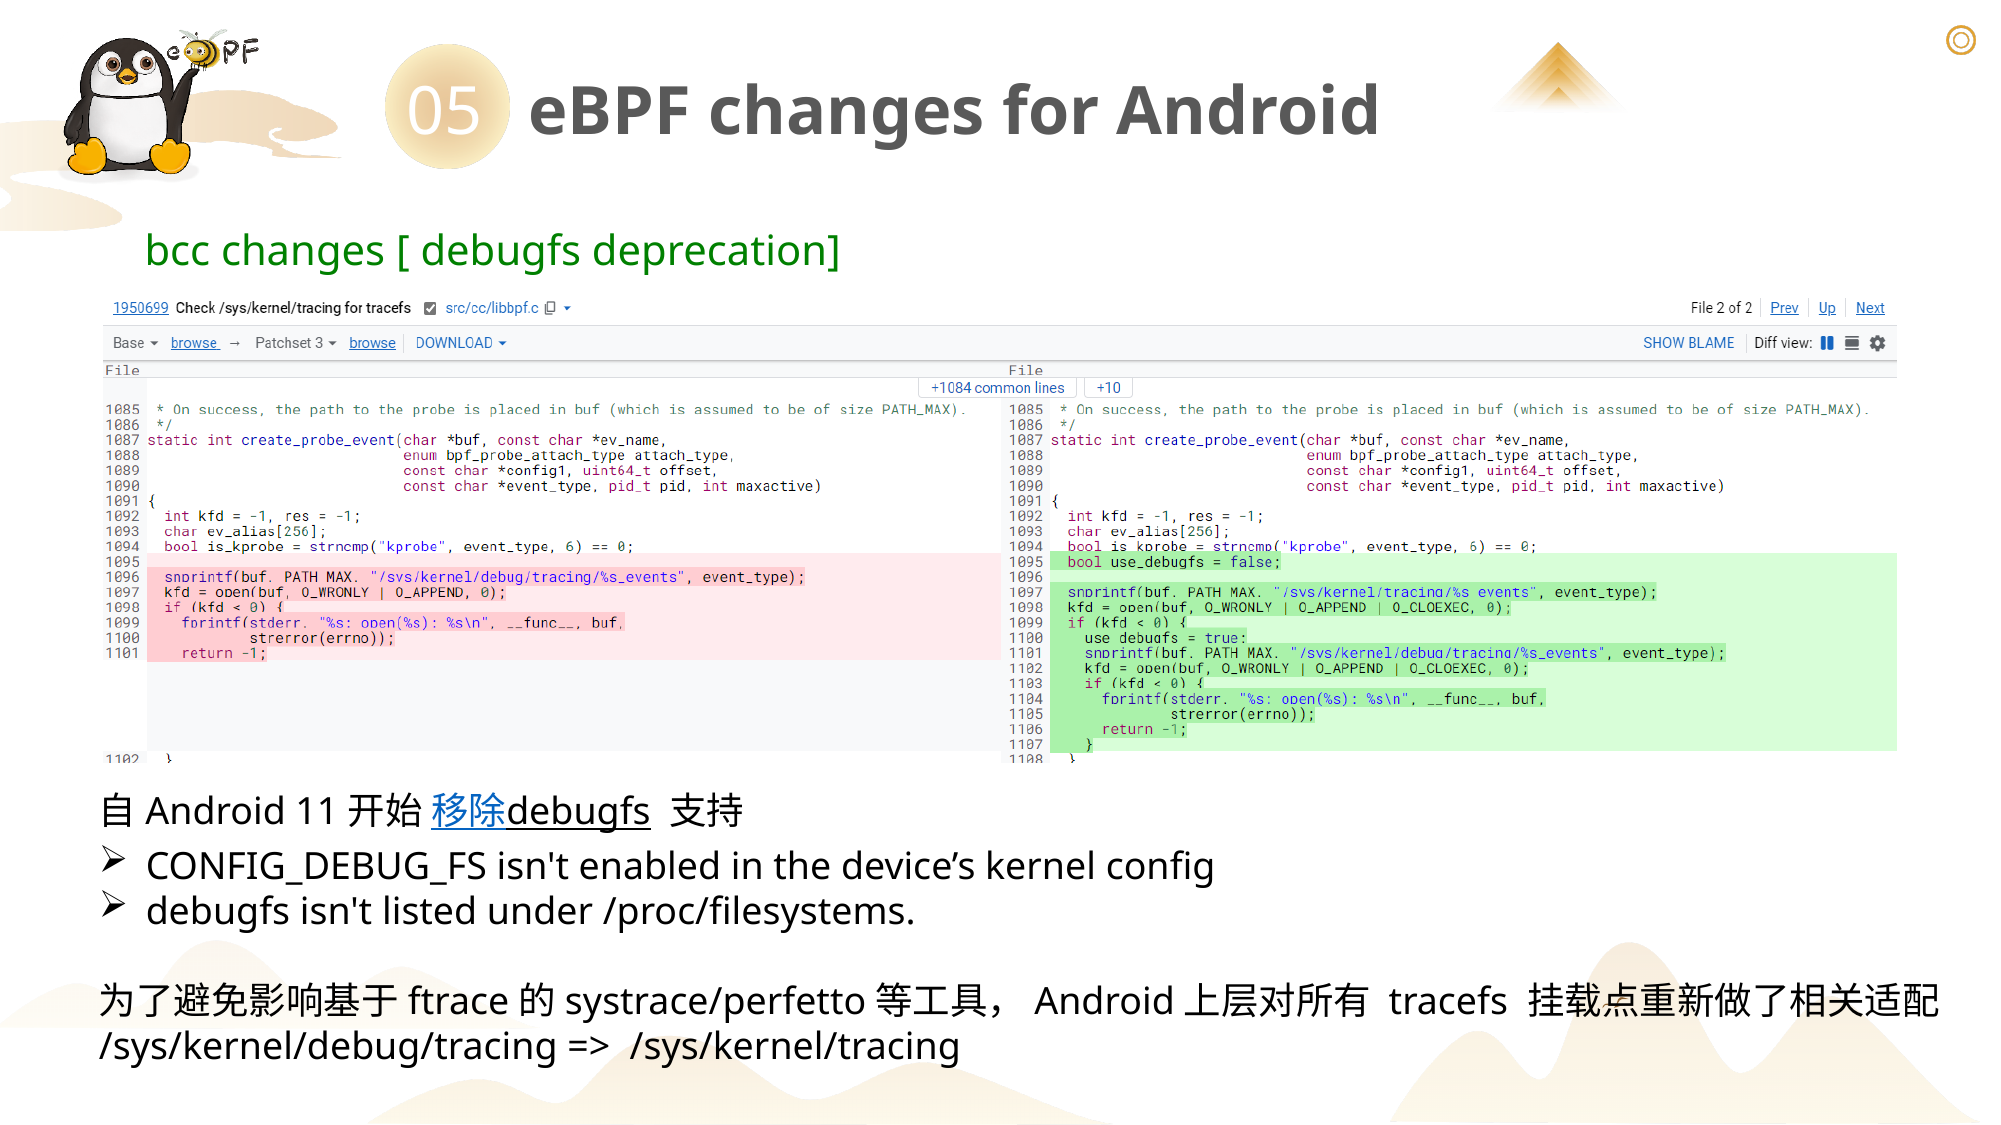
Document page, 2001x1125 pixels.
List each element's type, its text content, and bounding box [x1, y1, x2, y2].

text_box bcc changes [ debugfs deprecation] [129, 203, 1023, 281]
picture [1489, 42, 1629, 114]
picture [0, 0, 555, 268]
picture [103, 297, 1897, 763]
picture [0, 940, 1113, 1125]
text_box eBPF changes for Android [555, 60, 1445, 156]
text_box 自Android 11开始 移除debugfs 支持 CONFIG_DEBUG_FS isn't enabled in the device’s kernel config debugfs isn't listed under /proc/filesystems. 为了避免影响基于ftrace的systrace/perfetto等工具，Android上层对所有 tracefs 挂载点重新做了相关适配 /sys/kernel/debug/tracing => /sys/kernel/tracing [84, 779, 1955, 1074]
picture [1946, 25, 1976, 55]
picture [1390, 942, 1980, 1124]
